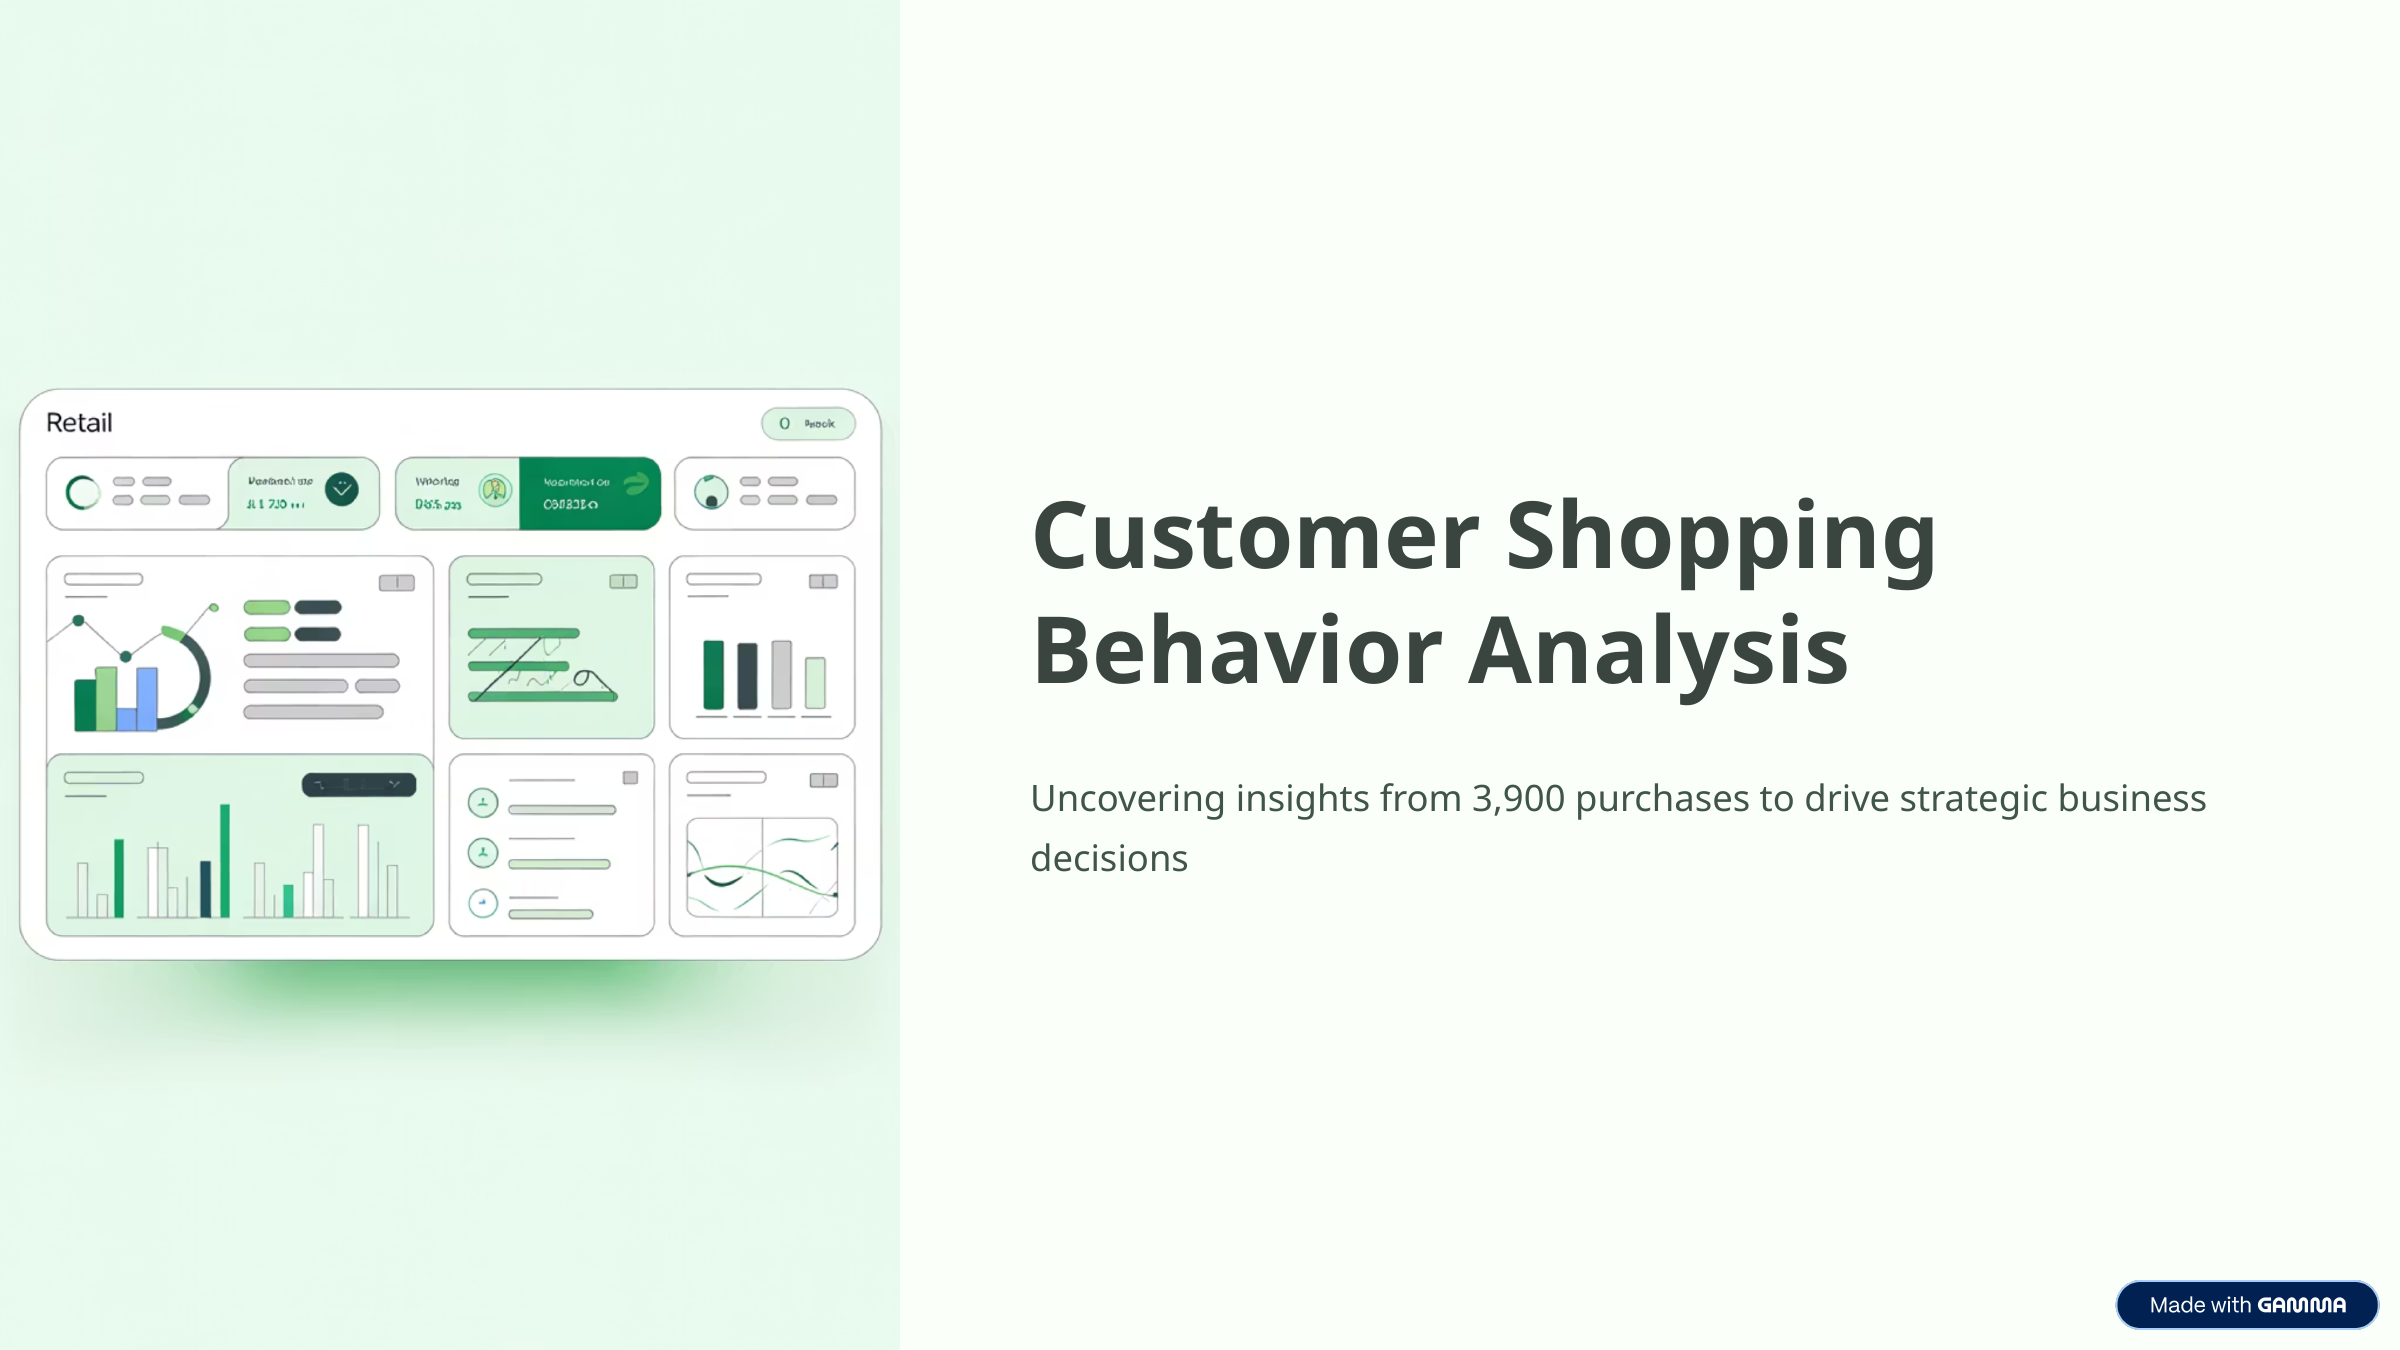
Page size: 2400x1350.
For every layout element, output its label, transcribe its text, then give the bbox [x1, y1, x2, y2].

picture [0, 0, 900, 1350]
text_box Customer Shopping Behavior Analysis [1030, 471, 2270, 704]
picture [2106, 1271, 2389, 1339]
text_box Uncovering insights from 3,900 purchases to drive strategic business decisions [1030, 759, 2270, 879]
